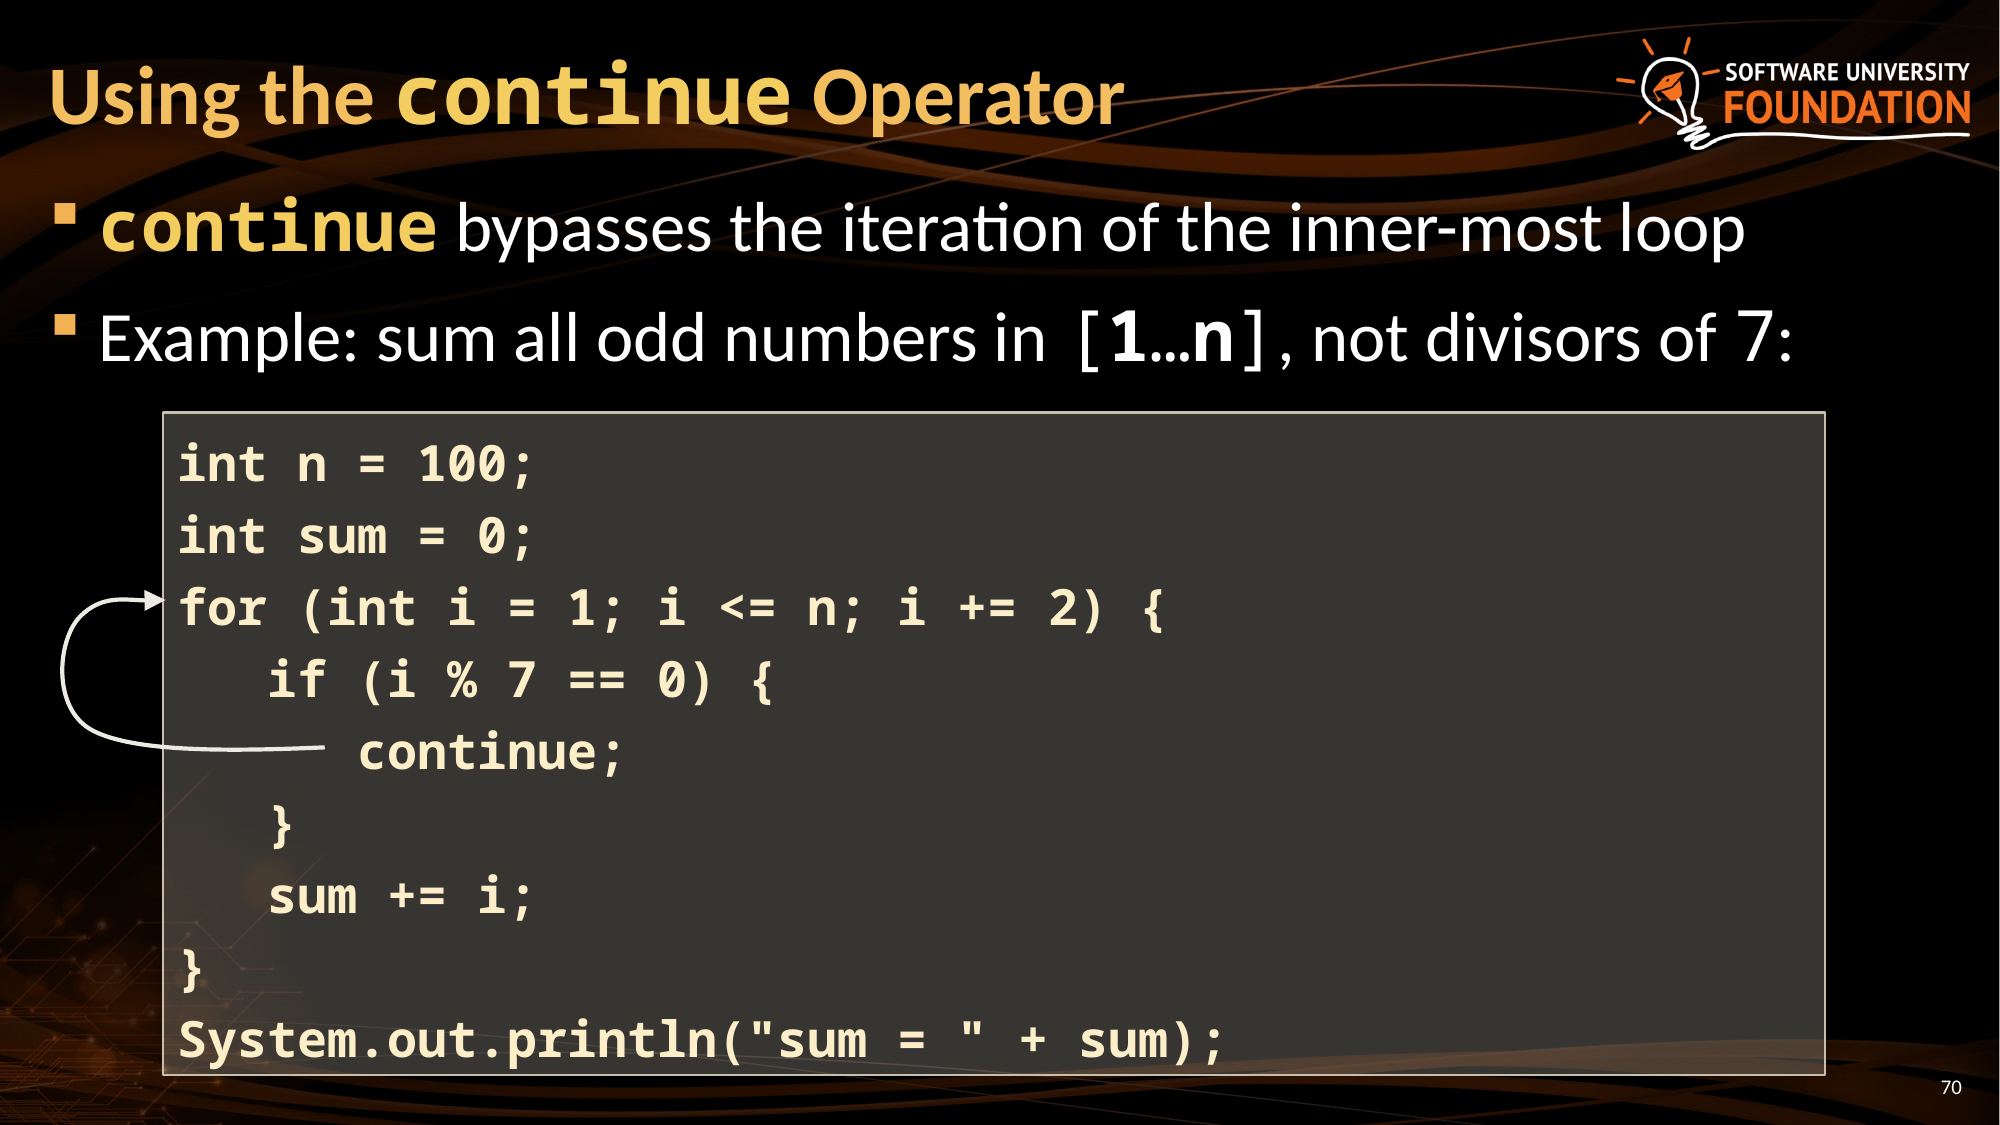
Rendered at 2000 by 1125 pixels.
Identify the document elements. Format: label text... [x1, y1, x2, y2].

list continue bypasses the iteration of the inner-most loop Example: sum all odd numbers in [1…n], not divisors of 7: [31, 174, 1968, 1103]
title Using the continue Operator [30, 6, 1602, 189]
text_box [62, 590, 325, 750]
picture [0, 0, 2000, 1125]
slide_number 70 [1897, 1070, 1968, 1103]
text_box int n = 100; int sum = 0; for (int i = 1; i <= n; i += 2) { if (i % 7 == 0) { continue; } sum += i; } System.out.println("sum = " + sum); [162, 412, 1825, 1076]
